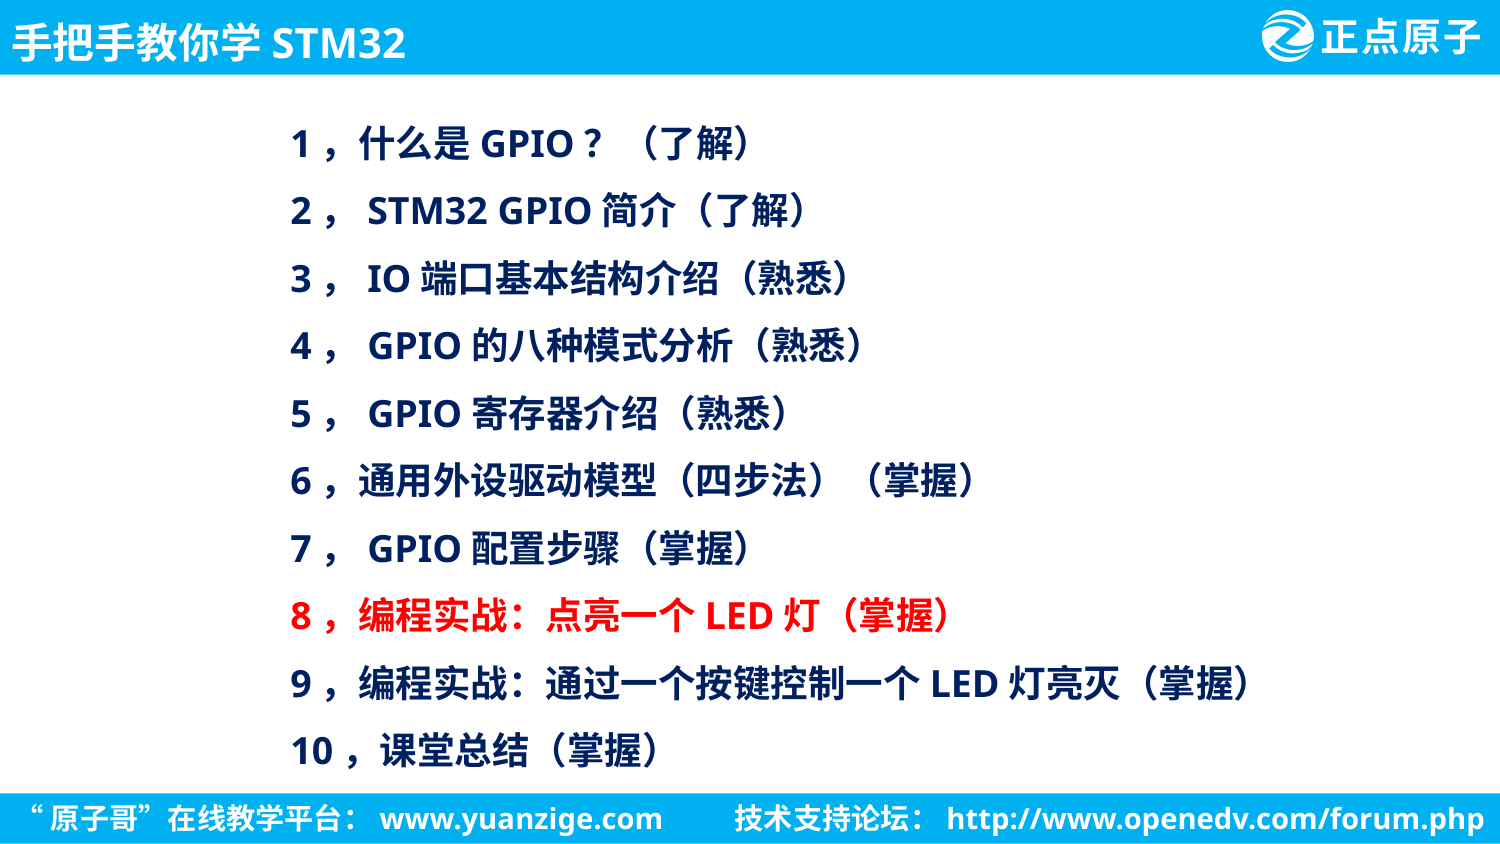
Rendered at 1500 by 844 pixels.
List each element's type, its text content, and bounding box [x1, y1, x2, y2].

text_box “原子哥”在线教学平台：www.yuanzige.com [0, 793, 544, 843]
picture [1364, 45, 1370, 53]
text_box 技术支持论坛：http://www.openedv.com/forum.php [544, 793, 1500, 843]
text_box [0, 0, 1500, 76]
picture [1391, 45, 1397, 53]
text_box 手把手教你学STM32 [0, 0, 967, 75]
picture [1267, 11, 1313, 45]
picture [1412, 44, 1418, 52]
picture [1431, 44, 1438, 52]
text_box 1，什么是GPIO？（了解） 2，STM32 GPIO简介（了解） 3，IO端口基本结构介绍（熟悉） 4，GPIO的八种模式分析（熟悉） 5，GPIO寄存器介绍（熟悉） 6，通用外设驱动模型（四步法）（掌握） 7，GPIO配置步骤（掌握） 8，编程实战：点亮一个LED灯（掌握） 9，编程实战：通过一个按键控制一个LED灯亮灭（掌握） 10，课堂总结（掌握） [282, 93, 1288, 776]
picture [1322, 21, 1357, 52]
picture [1263, 27, 1307, 61]
picture [1445, 21, 1479, 54]
picture [1367, 18, 1396, 42]
picture [1404, 20, 1438, 54]
